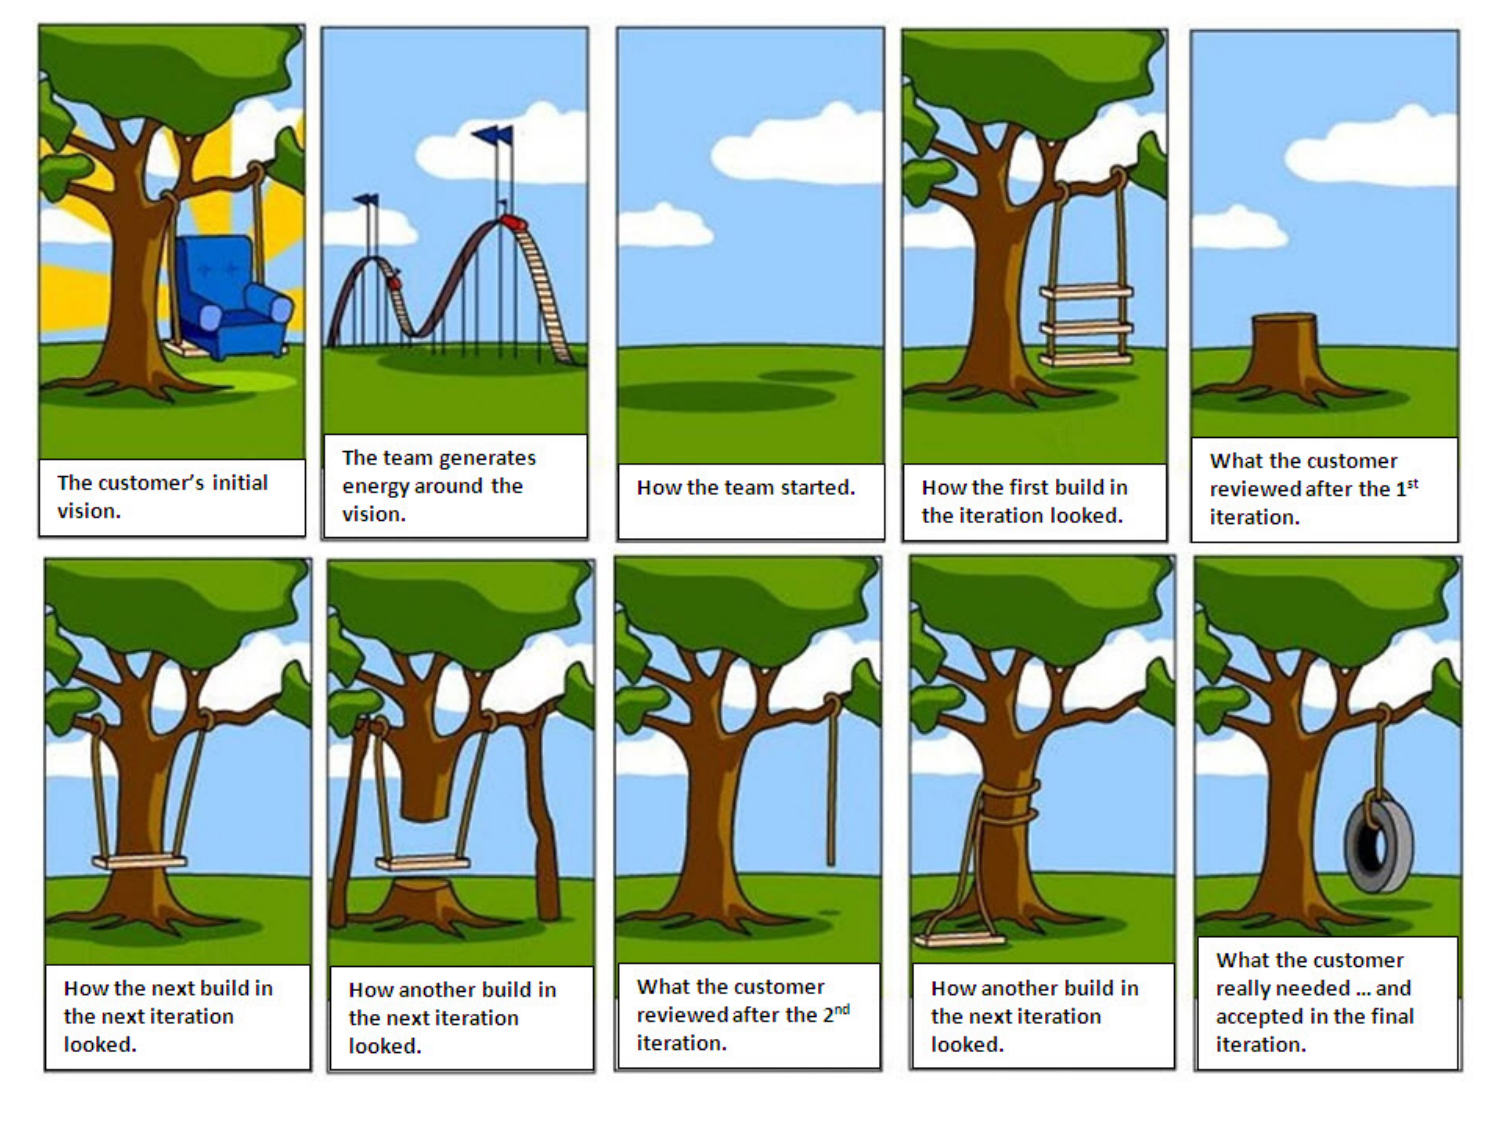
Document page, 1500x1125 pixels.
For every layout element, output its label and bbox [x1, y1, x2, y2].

list [20, 5, 1484, 1099]
